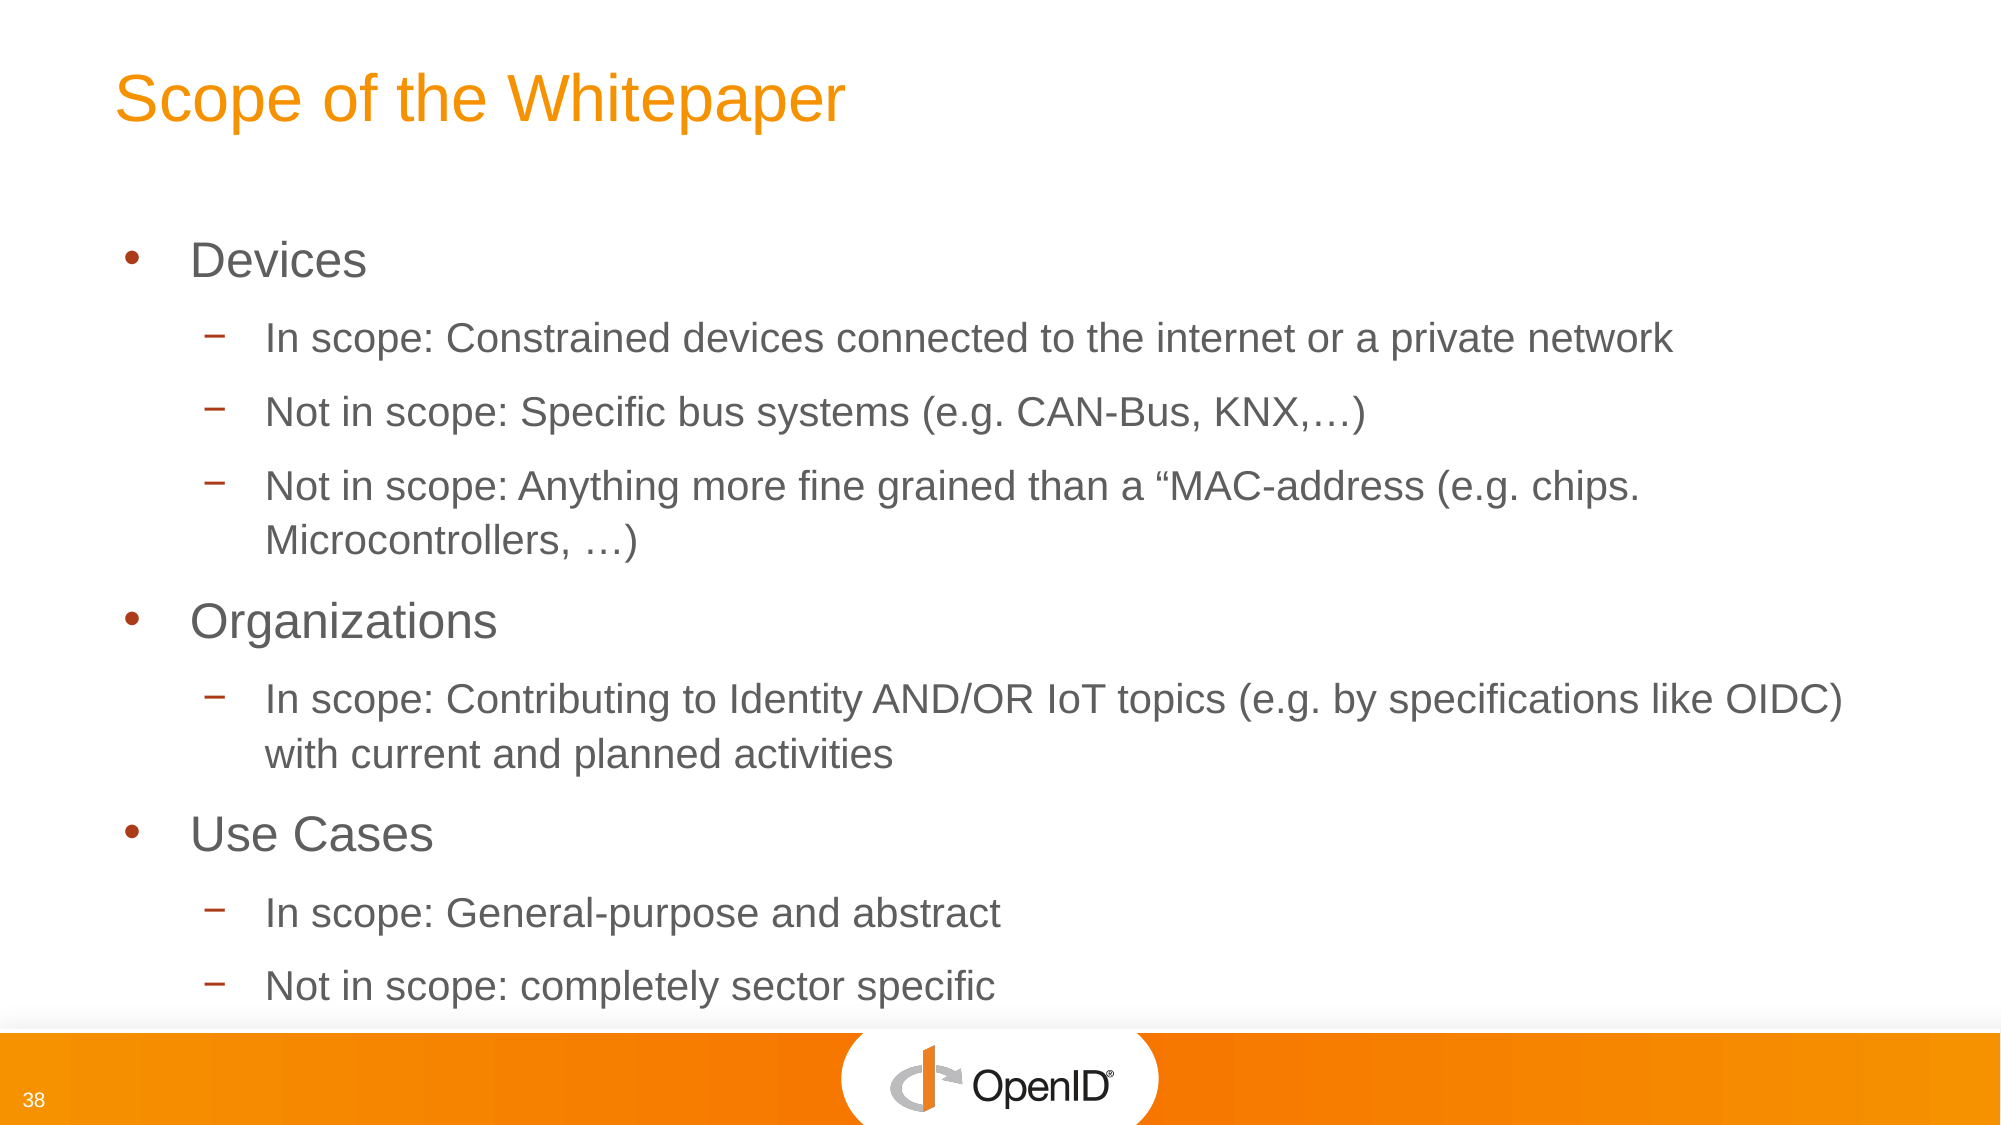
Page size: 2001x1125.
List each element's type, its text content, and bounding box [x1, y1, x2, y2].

list Devices In scope: Constrained devices connected to the internet or a private network Not in scope: Specific bus systems (e.g. CAN-Bus, KNX,…) Not in scope: Anything more fine grained than a “MAC-address (e.g. chips. Microcontrollers, …) Organizations In scope: Contributing to Identity AND/OR IoT topics (e.g. by specifications like OIDC) with current and planned activities Use Cases In scope: General-purpose and abstract Not in scope: completely sector specific [99, 213, 1900, 1024]
picture [873, 1032, 1127, 1125]
title Scope of the Whitepaper [99, 38, 1900, 174]
